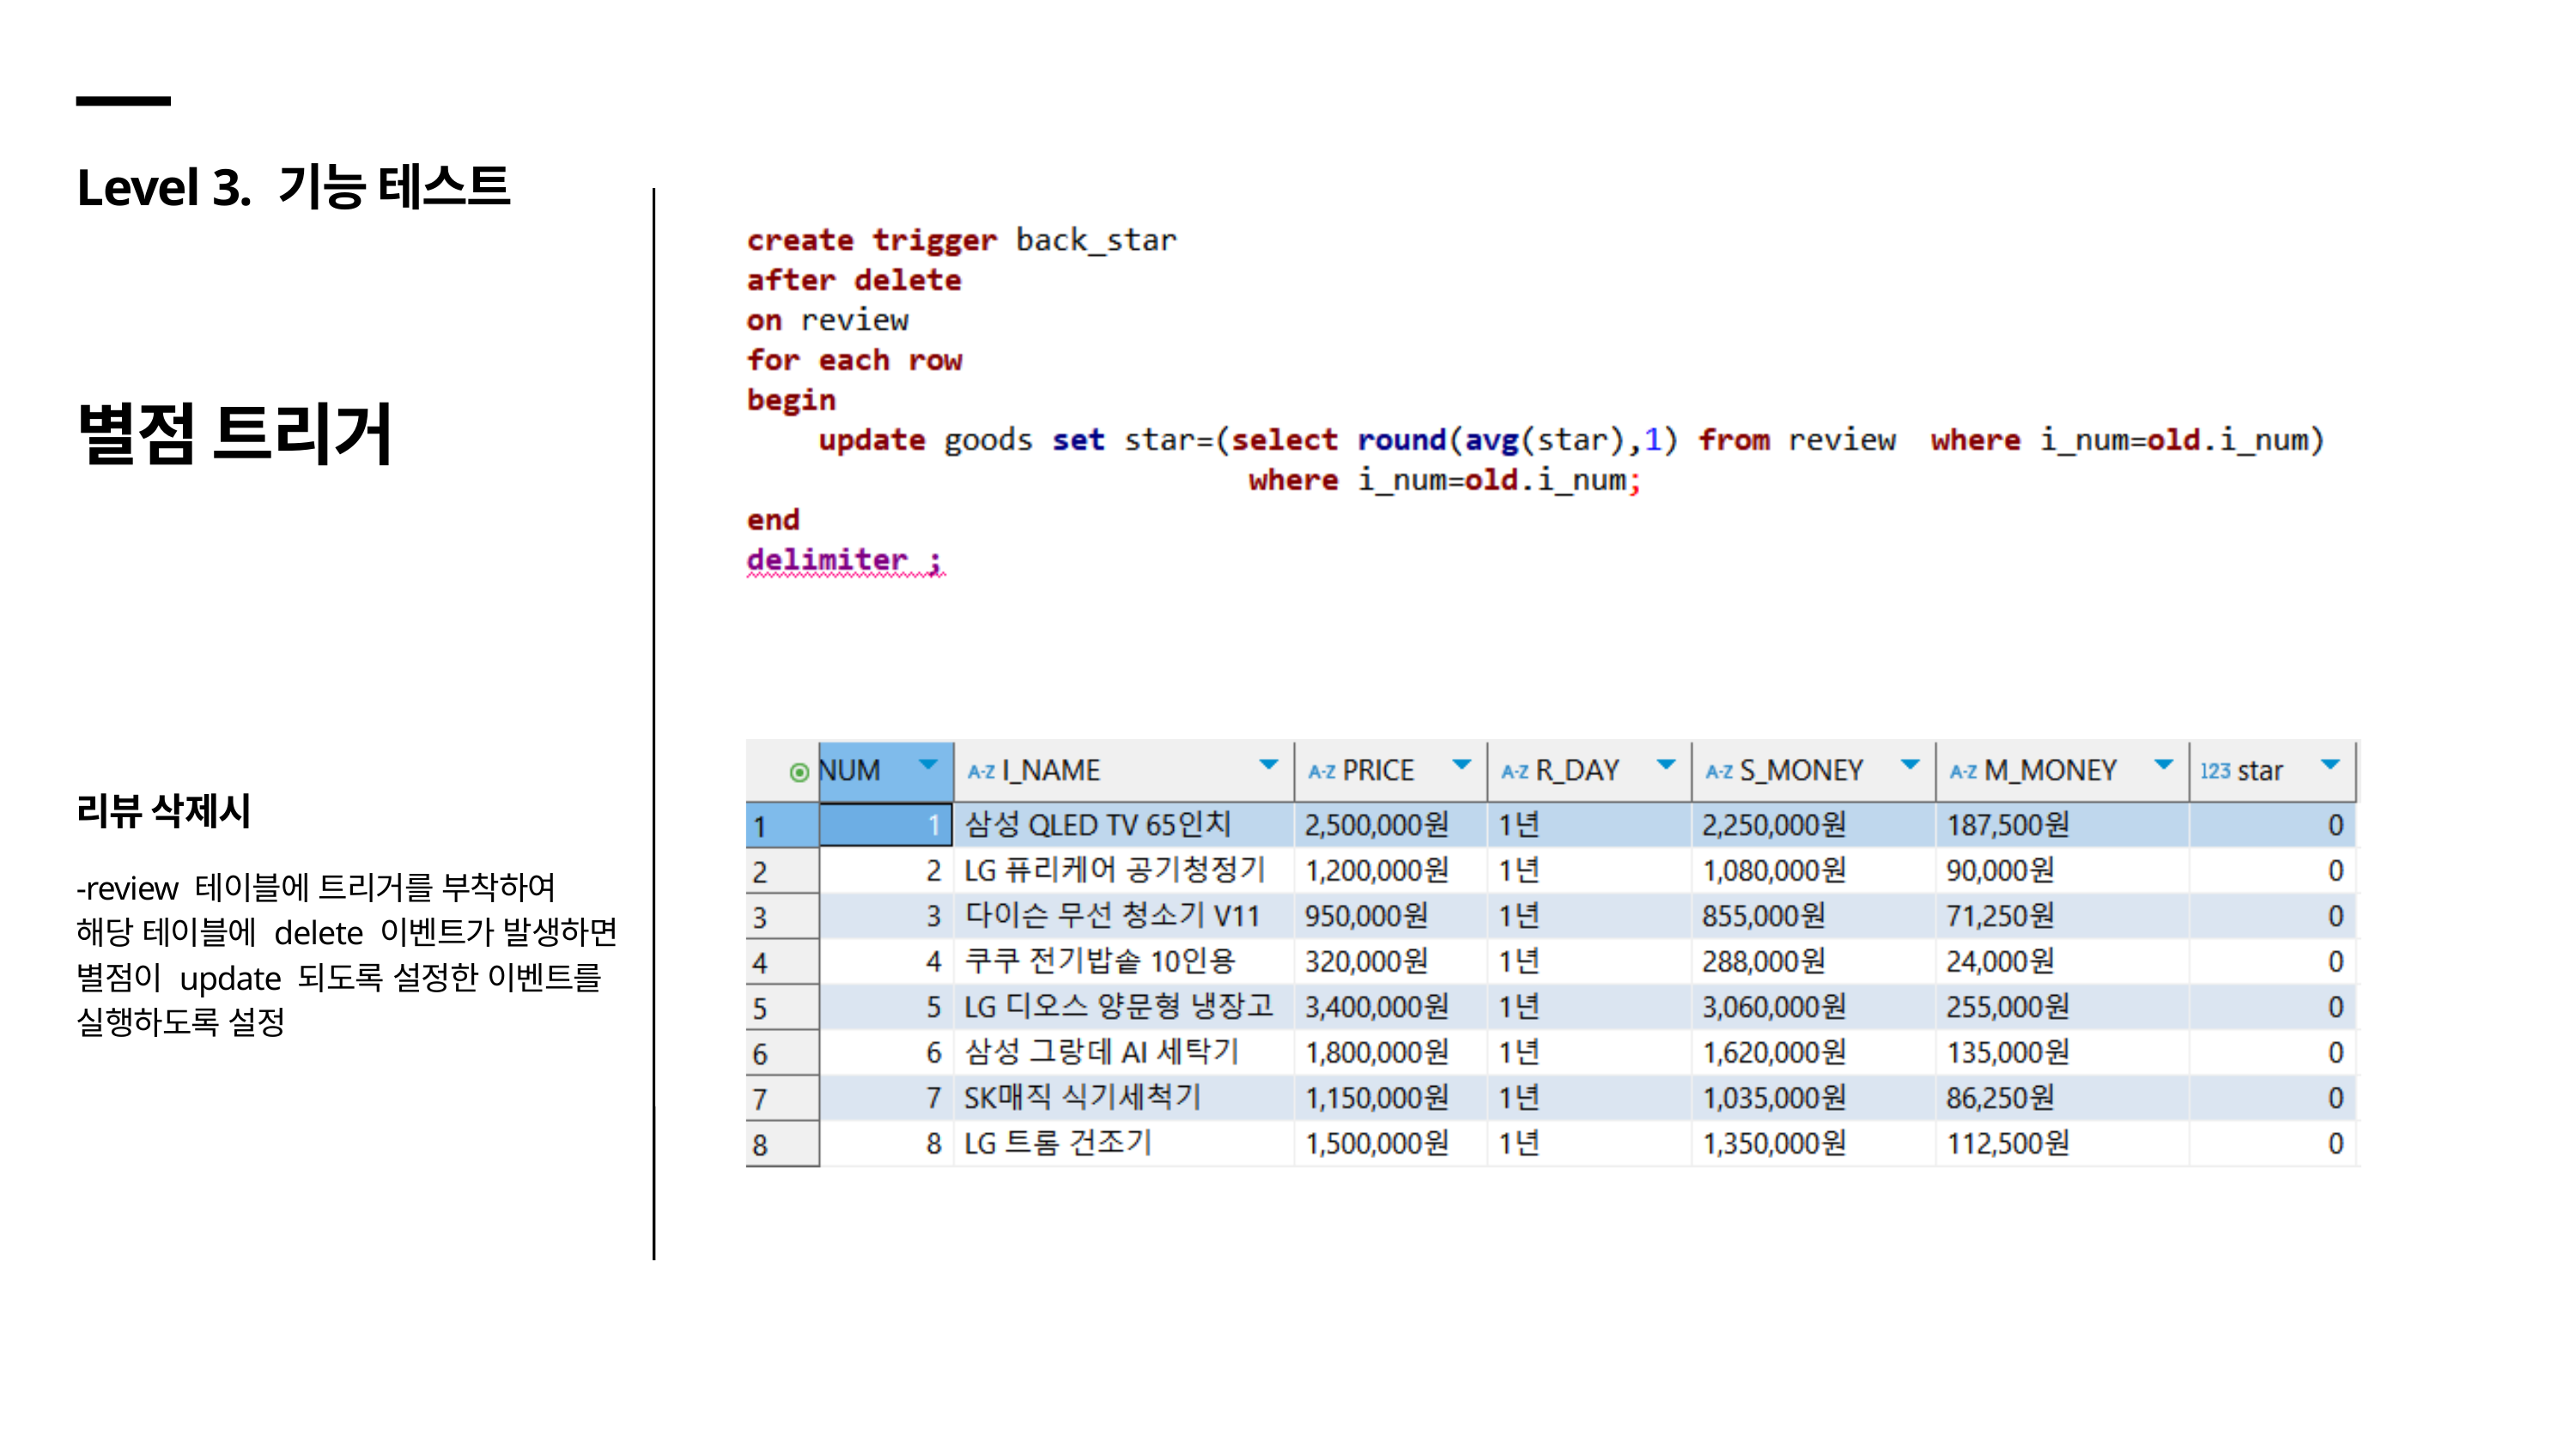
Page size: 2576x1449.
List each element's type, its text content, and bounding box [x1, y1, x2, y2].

text_box [745, 739, 2361, 1167]
text_box [745, 213, 2337, 592]
text_box Level 3. 기능 테스트 [76, 145, 746, 215]
text_box 별점 트리거 [76, 378, 790, 474]
text_box -review 테이블에 트리거를 부착하여 해당 테이블에 delete 이벤트가 발생하면 별점이 update 되도록 설정한 이벤트를 실행하도록 설정 [76, 861, 653, 1087]
text_box 리뷰 삭제시 [76, 780, 653, 834]
